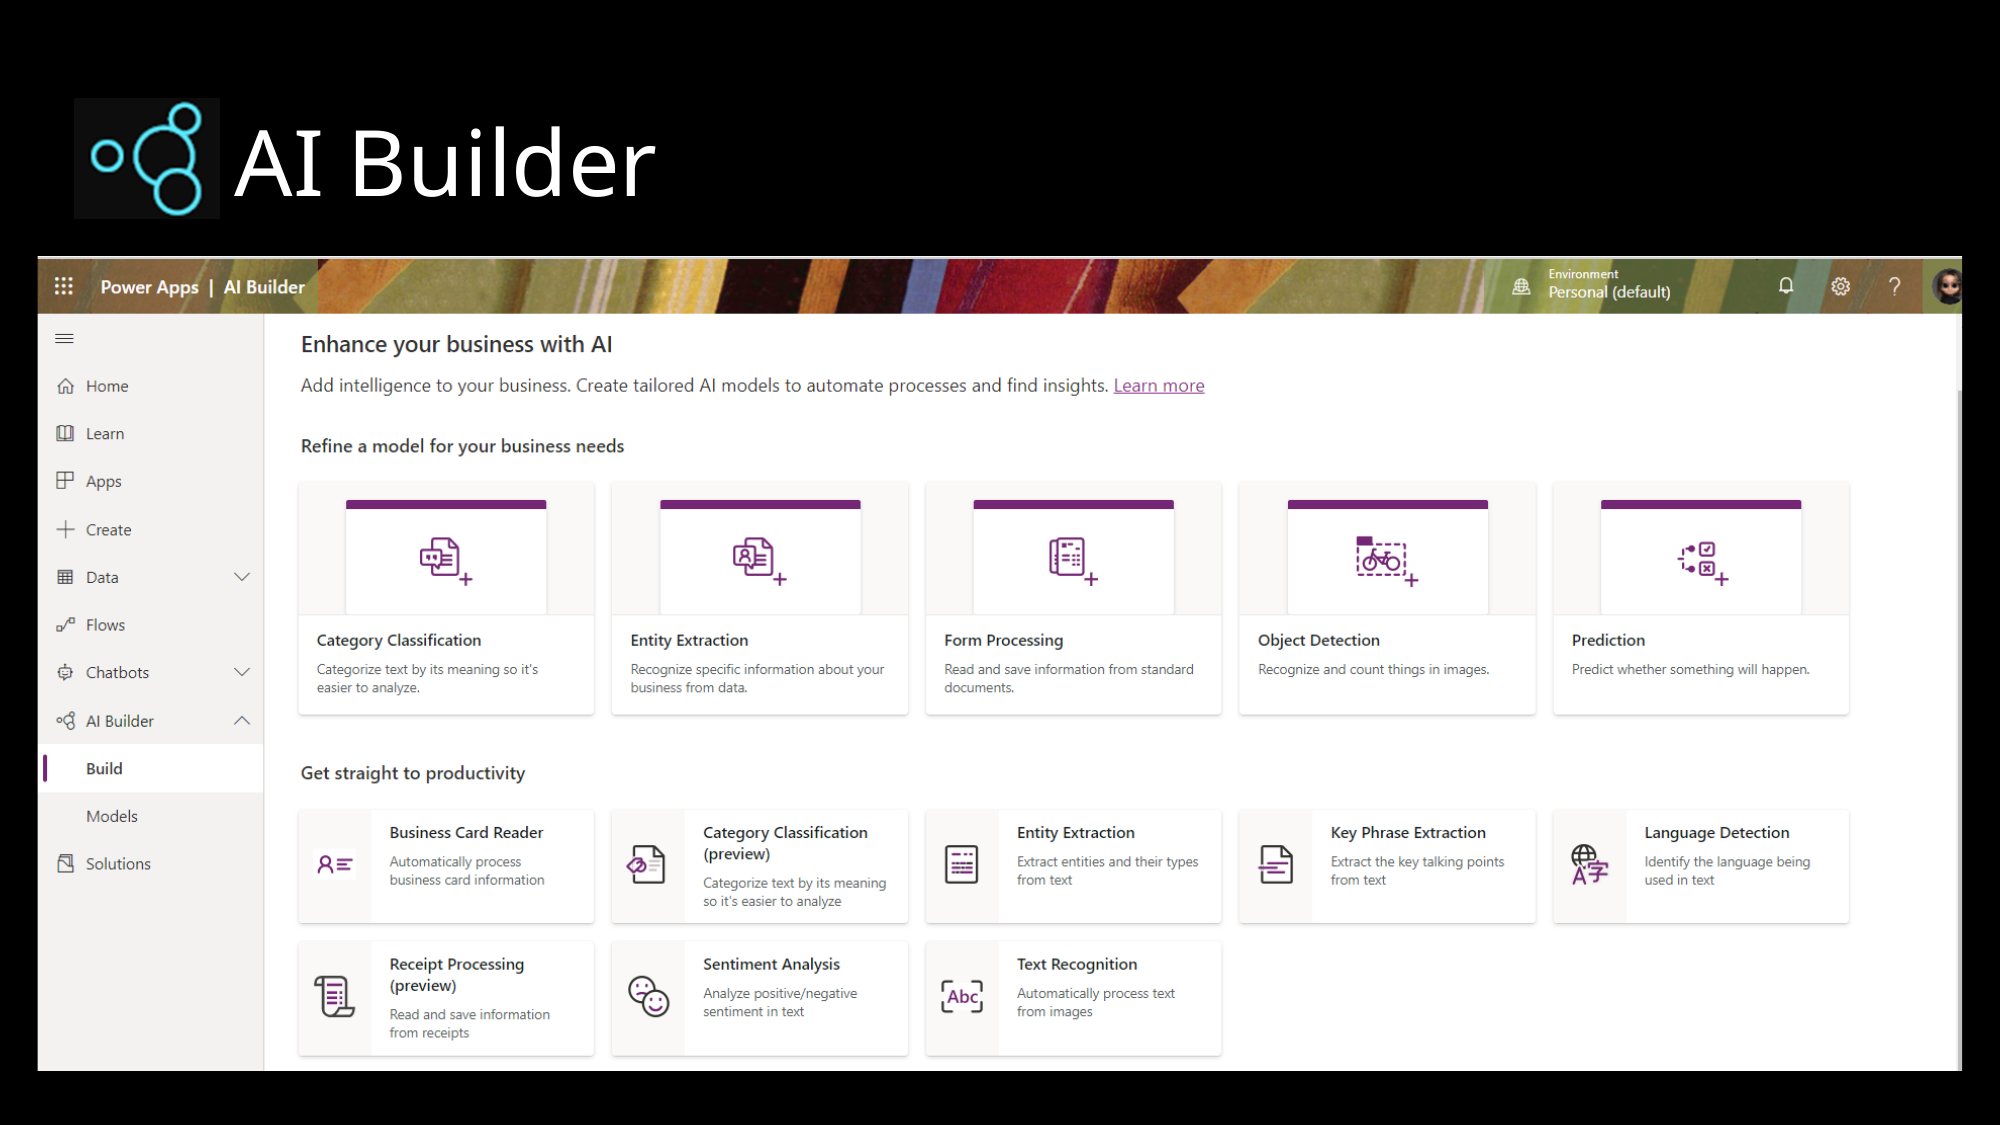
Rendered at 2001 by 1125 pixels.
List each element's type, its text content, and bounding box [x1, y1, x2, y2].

picture [37, 256, 1963, 1071]
text_box [0, 0, 2000, 1125]
title AI Builder [219, 74, 1818, 256]
picture [74, 98, 220, 219]
